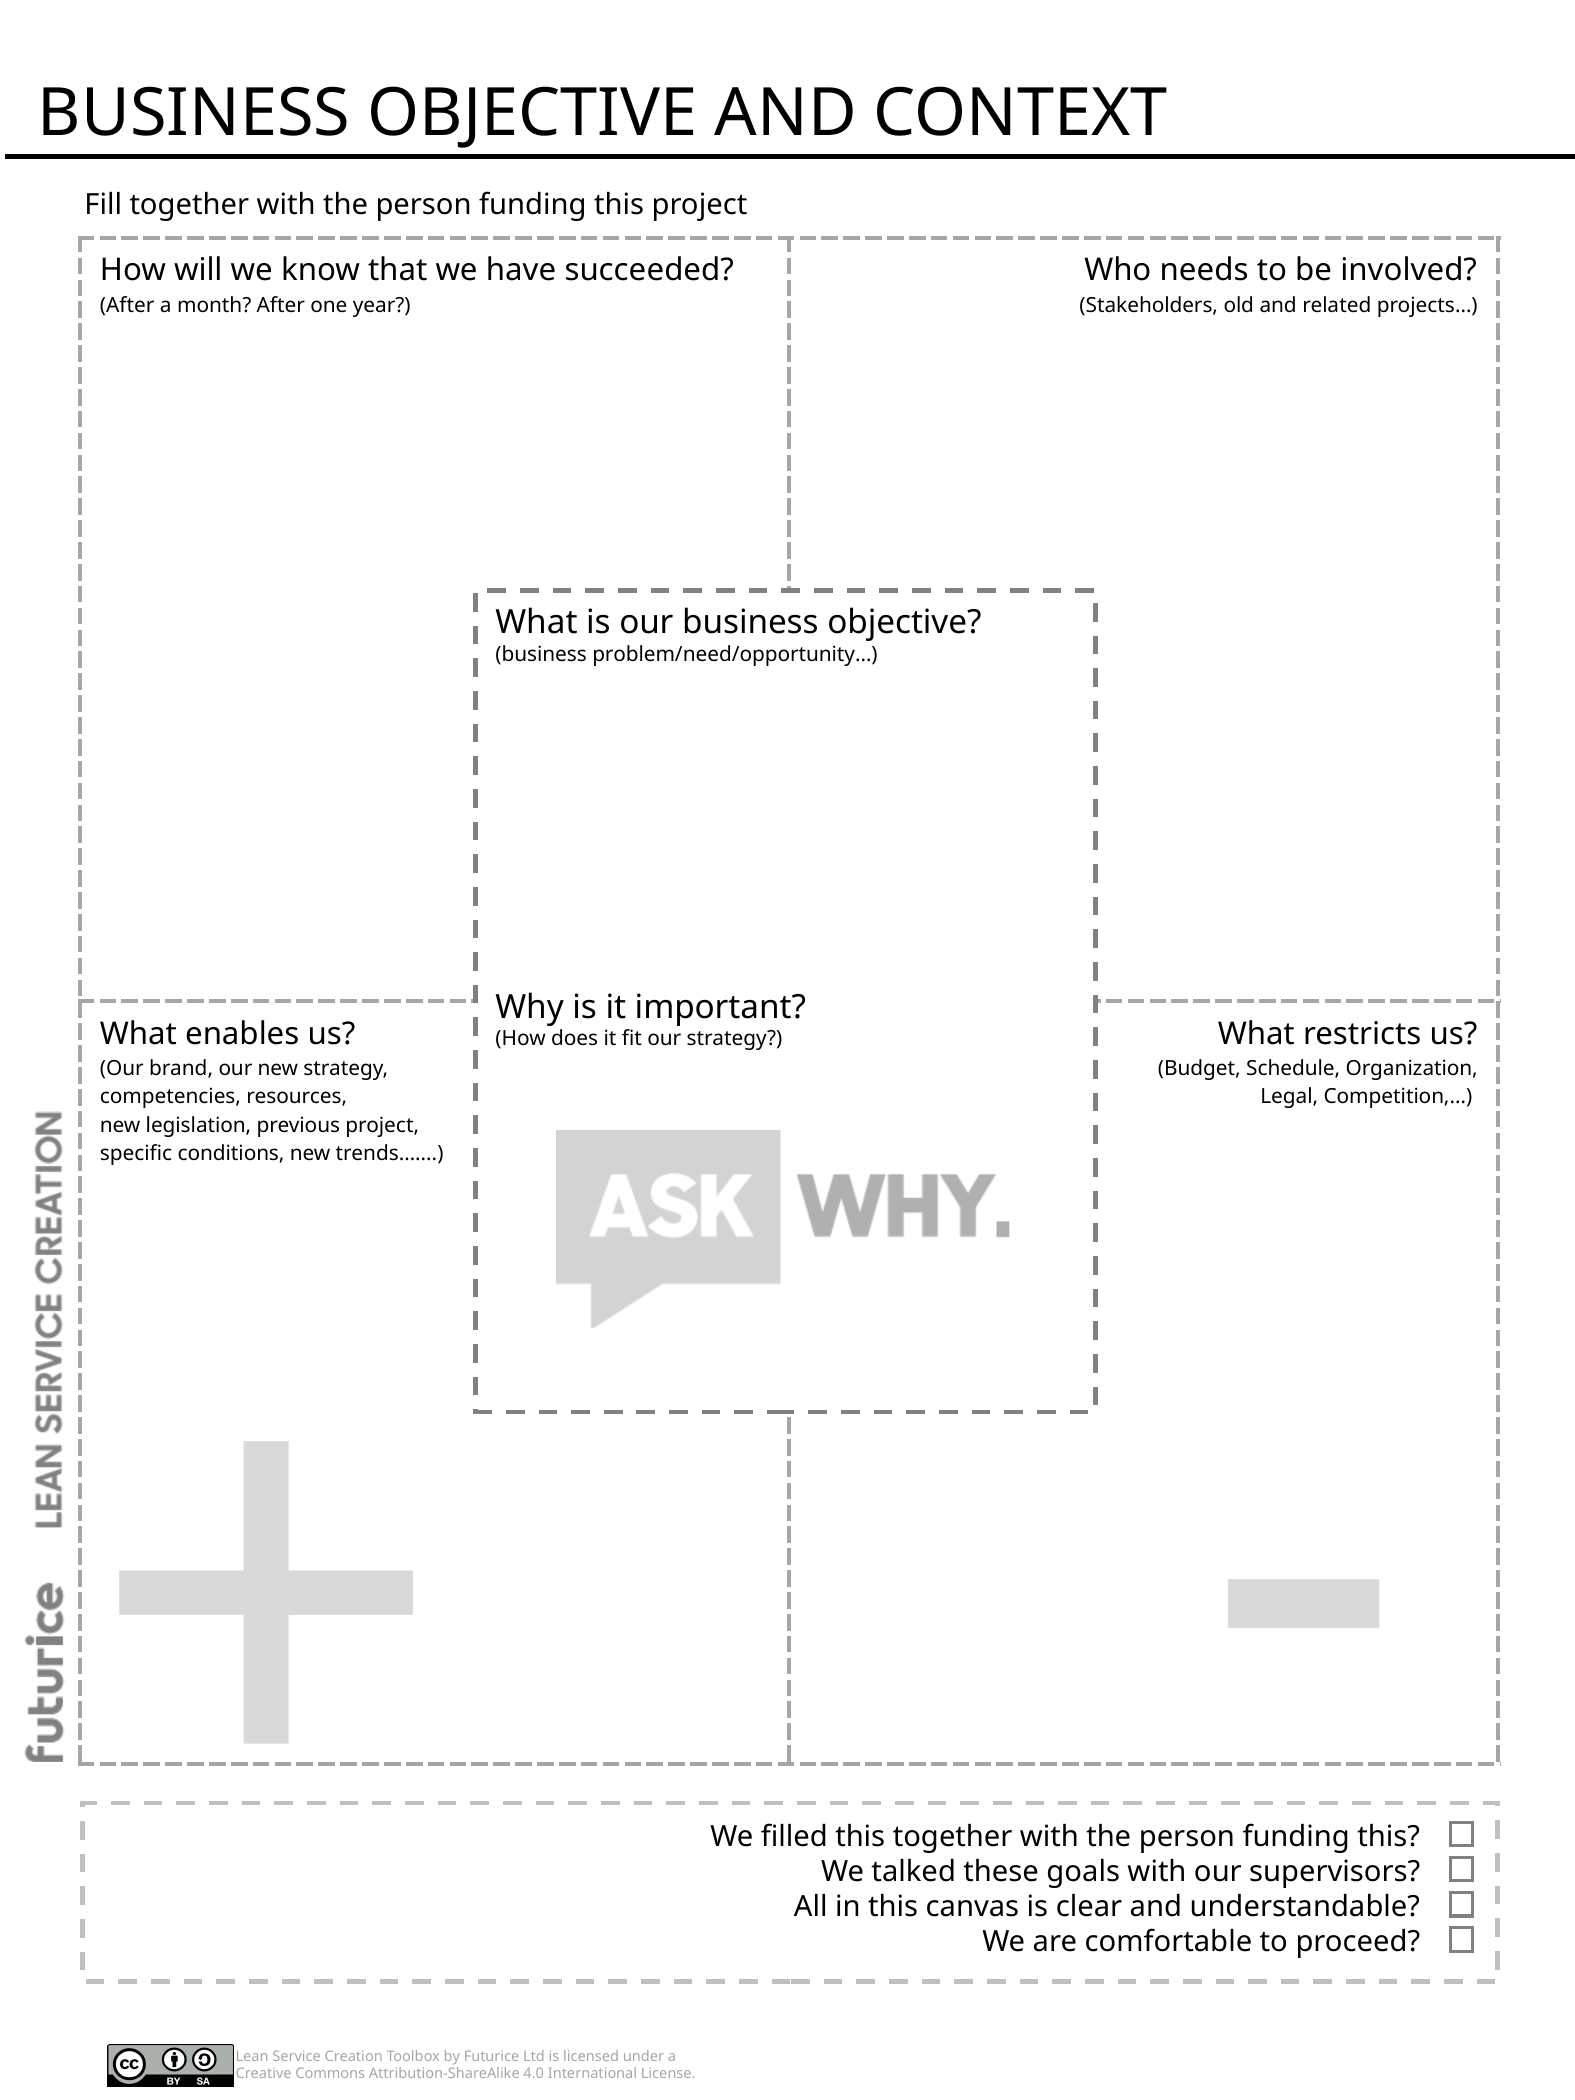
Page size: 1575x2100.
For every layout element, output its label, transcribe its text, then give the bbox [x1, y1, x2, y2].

text_box [1448, 1855, 1475, 1883]
text_box + [74, 1181, 462, 1947]
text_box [106, 2039, 718, 2092]
table_cell What enables us? (Our brand, our new strategy, competencies, resources, new legislation, previous project, specific conditions, new trends…….) [80, 1001, 789, 1764]
text_box What is our business objective? (business problem/need/opportunity…) Why is it important? (How does it fit our strategy?) [474, 589, 1098, 1414]
text_box We filled this together with the person funding this? We talked these goals with our supervisors? All in this canvas is clear and understandable? We are comfortable to proceed? [90, 1806, 1443, 2003]
picture [20, 1059, 77, 1763]
table_header Who needs to be involved? (Stakeholders, old and related projects…) [789, 238, 1498, 1001]
text_box [1420, 1801, 1500, 1983]
text_box Fill together with the person funding this project [64, 175, 768, 230]
text_box [462, 1801, 1188, 1807]
table_cell What restricts us? (Budget, Schedule, Organization, Legal, Competition,…) [789, 1001, 1498, 1764]
text_box - [1188, 1139, 1420, 1904]
text_box [1448, 1926, 1475, 1953]
text_box [81, 1947, 92, 1983]
table_header How will we know that we have succeeded? (After a month? After one year?) [80, 238, 789, 1001]
text_box [1448, 1891, 1475, 1918]
picture [555, 1130, 1037, 1328]
text_box [1448, 1820, 1475, 1848]
text_box BUSINESS OBJECTIVE AND CONTEXT [18, 59, 1189, 154]
